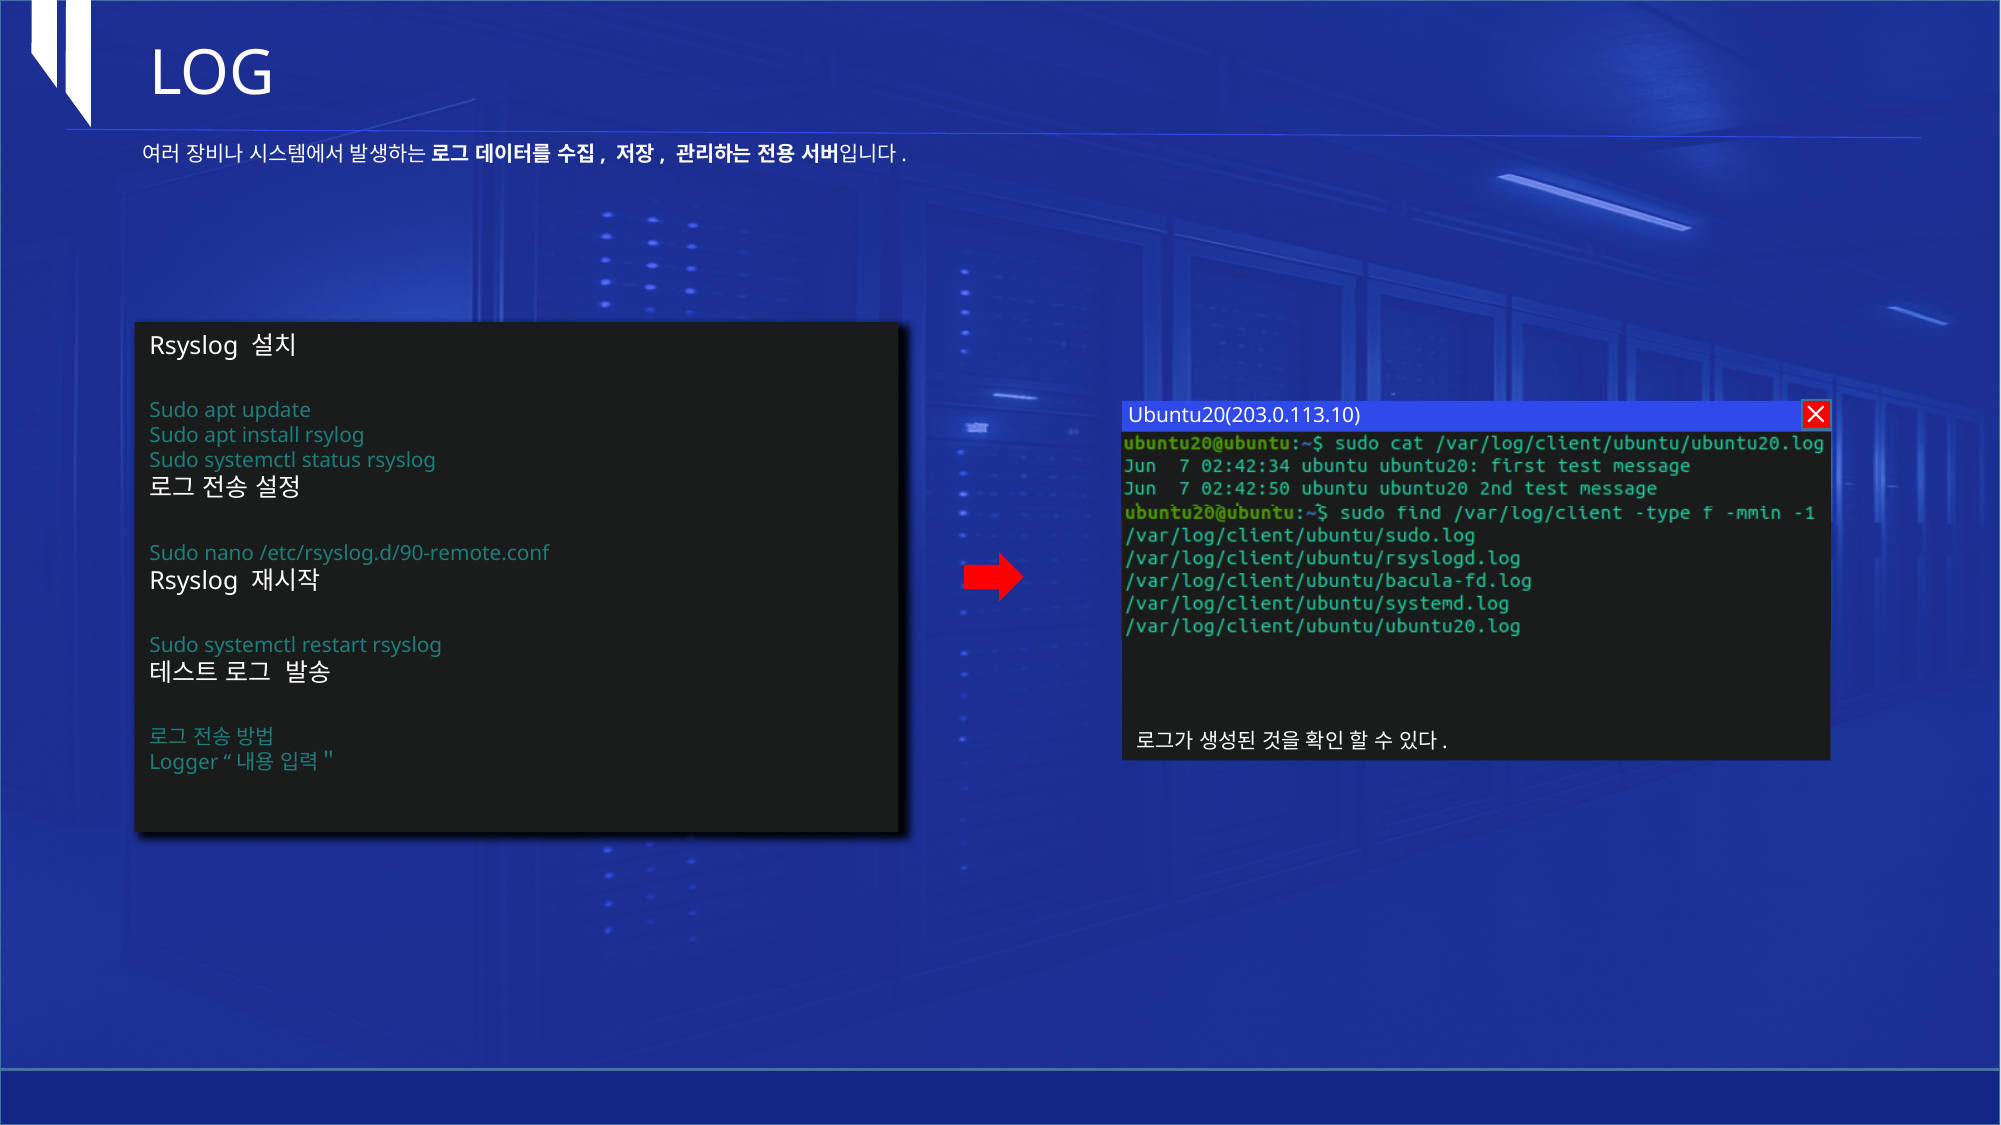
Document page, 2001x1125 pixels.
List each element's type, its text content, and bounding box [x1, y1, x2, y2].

text_box [65, 0, 91, 128]
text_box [1121, 393, 1831, 761]
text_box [66, 129, 1922, 138]
text_box [0, 0, 2000, 1069]
text_box Rsyslog 설치 Sudo apt update Sudo apt install rsylog Sudo systemctl status rsyslog 로그 전송 설정 Sudo nano /etc/rsyslog.d/90-remote.conf Rsyslog 재시작 Sudo systemctl restart rsyslog 테스트 로그 발송 로그 전송 방법 Logger “내용 입력＂ [134, 321, 899, 833]
text_box 여러 장비나 시스템에서 발생하는 로그 데이터를 수집, 저장, 관리하는 전용 서버입니다. [136, 138, 1073, 174]
text_box LOG [134, 24, 965, 115]
text_box [0, 1069, 2000, 1125]
text_box [31, 0, 57, 88]
text_box [962, 550, 1026, 605]
